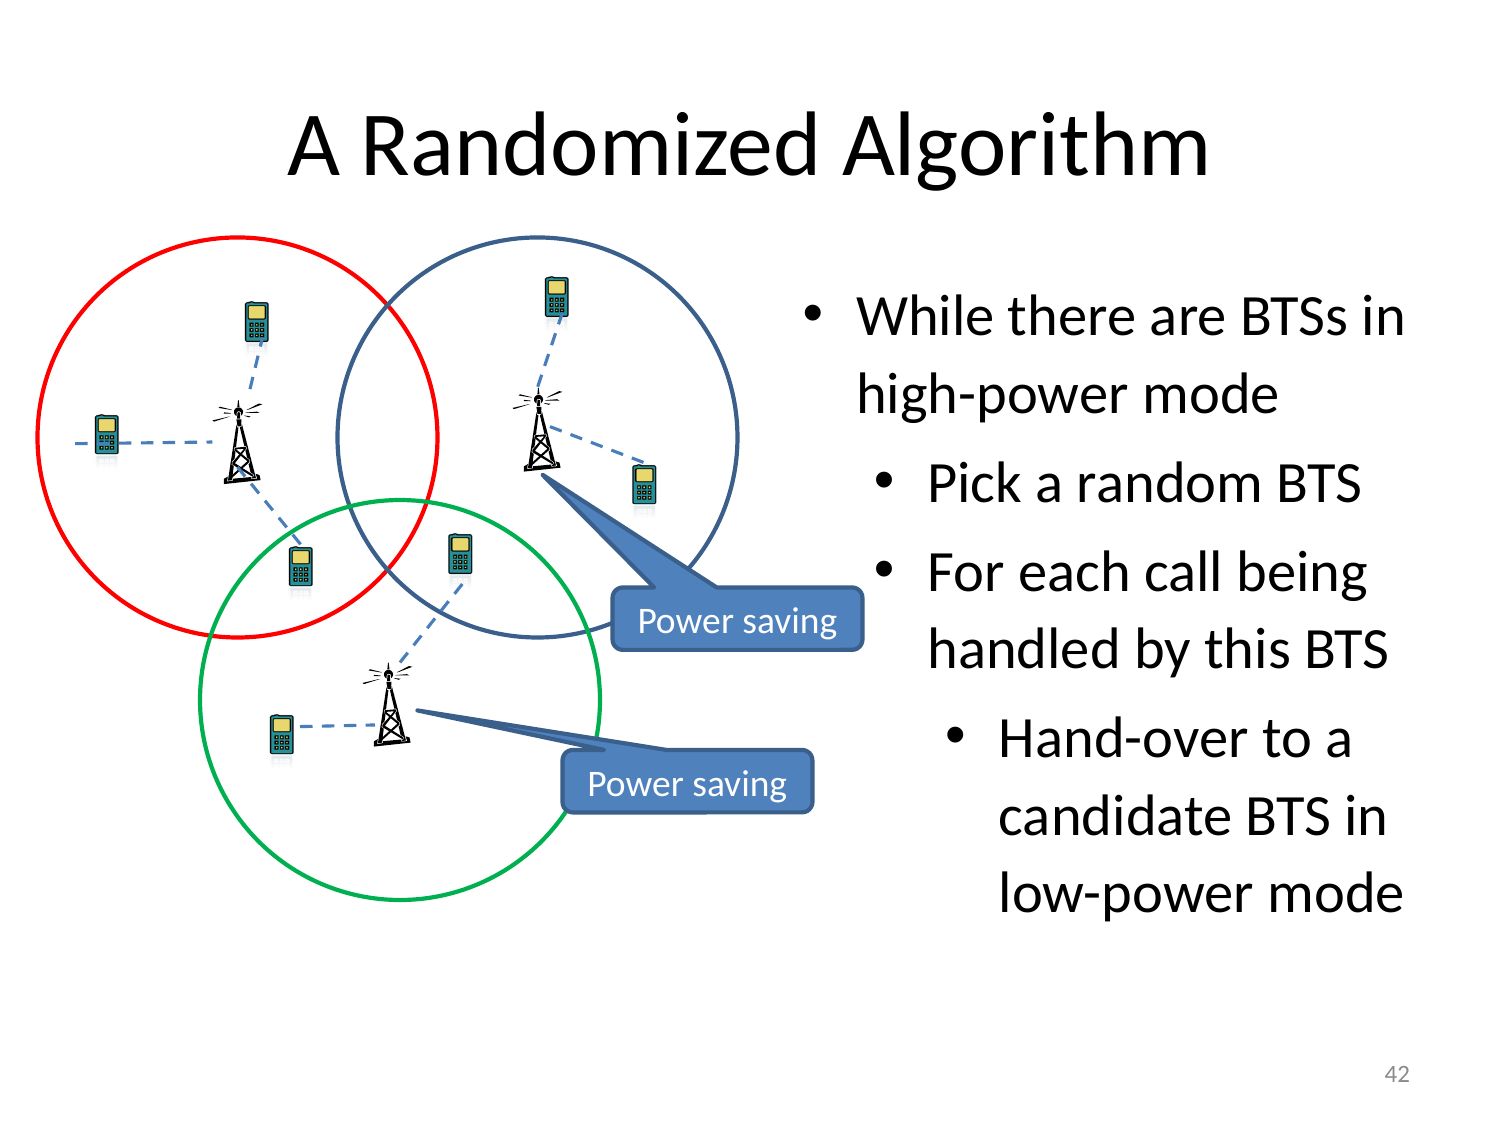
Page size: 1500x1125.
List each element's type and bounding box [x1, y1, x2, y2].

picture [524, 274, 588, 338]
picture [428, 531, 492, 595]
slide_number [1074, 1042, 1425, 1103]
picture [612, 462, 676, 526]
picture [362, 662, 413, 747]
list [512, 387, 563, 472]
title [75, 45, 1425, 233]
picture [268, 543, 332, 607]
picture [224, 299, 288, 363]
text_box [35, 235, 1425, 1005]
picture [249, 712, 313, 776]
picture [74, 412, 138, 476]
picture [212, 399, 263, 485]
